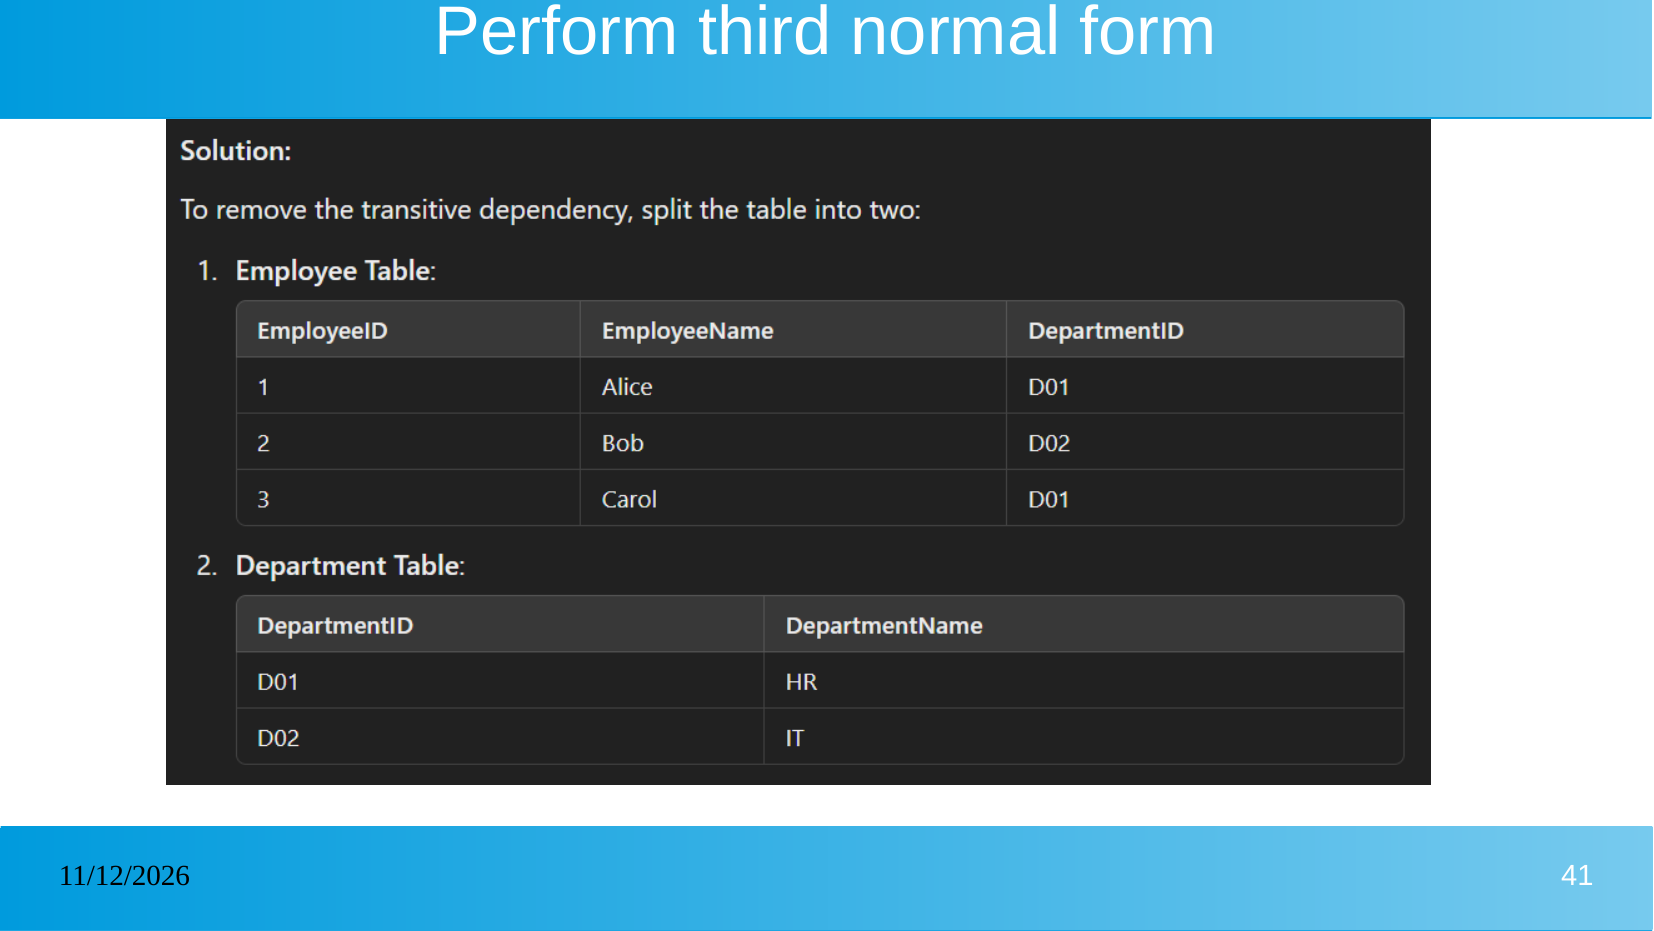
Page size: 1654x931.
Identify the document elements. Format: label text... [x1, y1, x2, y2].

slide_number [59, 856, 442, 915]
title Perform third normal form [59, 0, 1594, 145]
picture [166, 119, 1431, 786]
slide_number 41 [1210, 856, 1594, 915]
